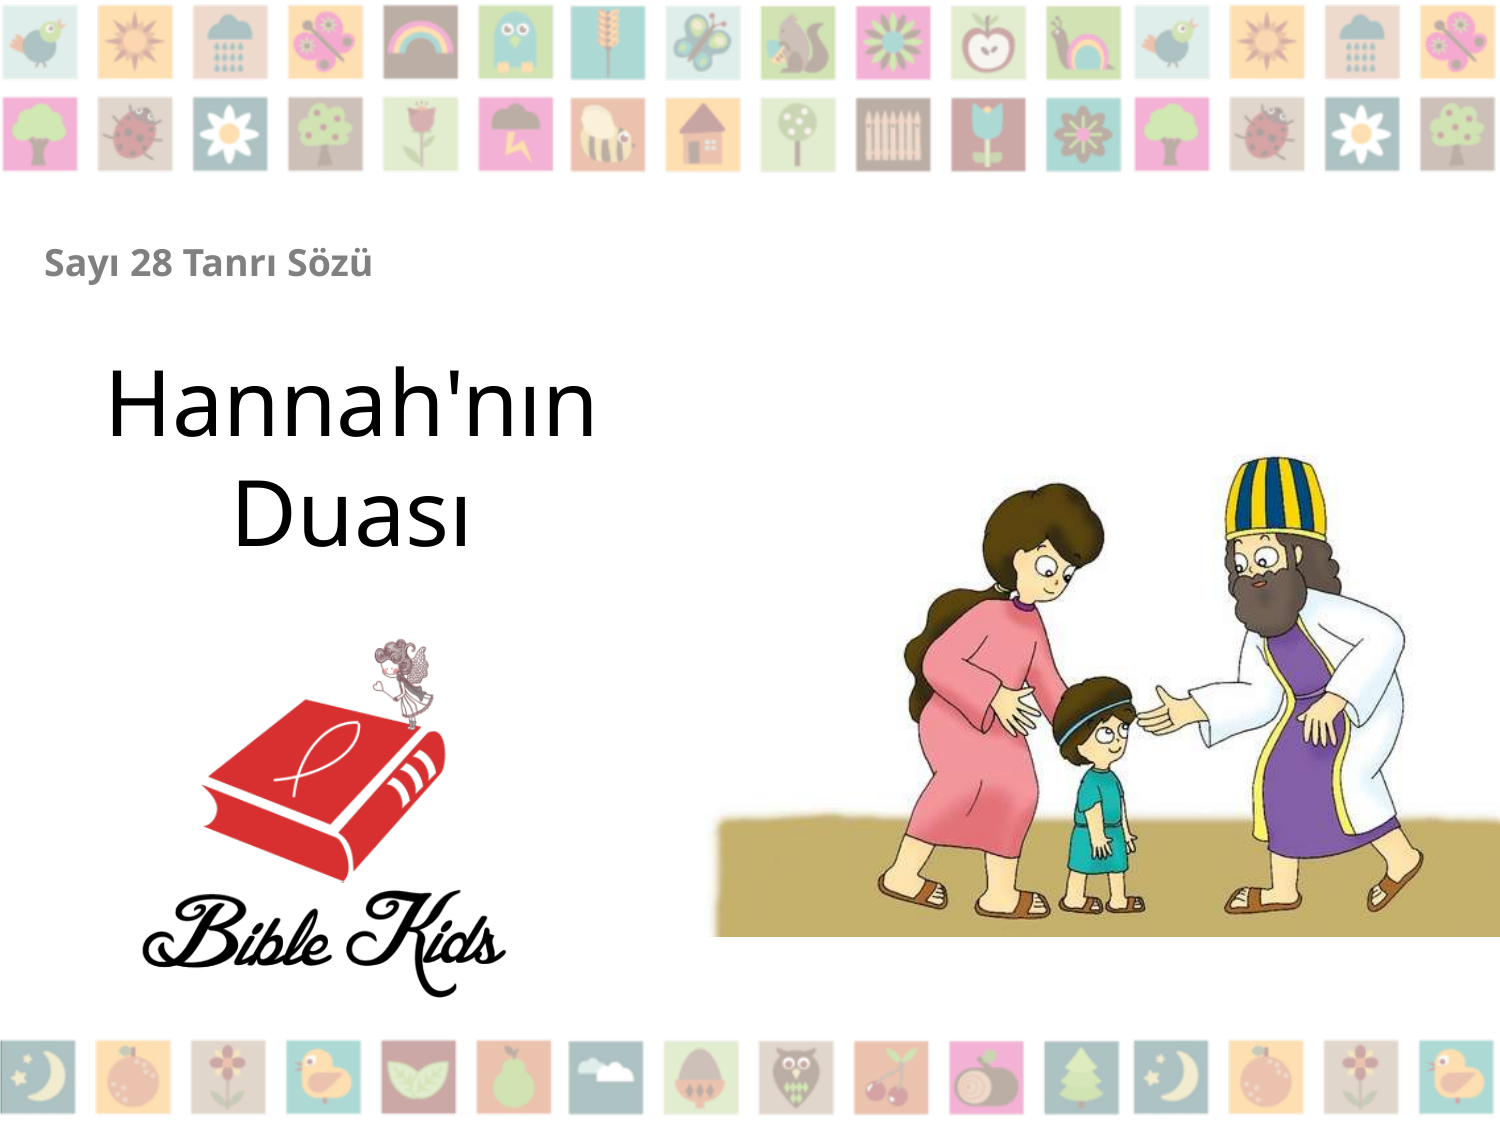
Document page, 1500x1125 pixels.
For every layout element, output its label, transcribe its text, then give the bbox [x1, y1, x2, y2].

text_box Hannah'nın Duası [29, 336, 638, 572]
picture [117, 600, 544, 1027]
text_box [0, 1028, 1500, 1118]
picture [643, 328, 1500, 937]
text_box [0, 3, 1500, 181]
text_box Sayı 28 Tanrı Sözü [29, 231, 543, 292]
